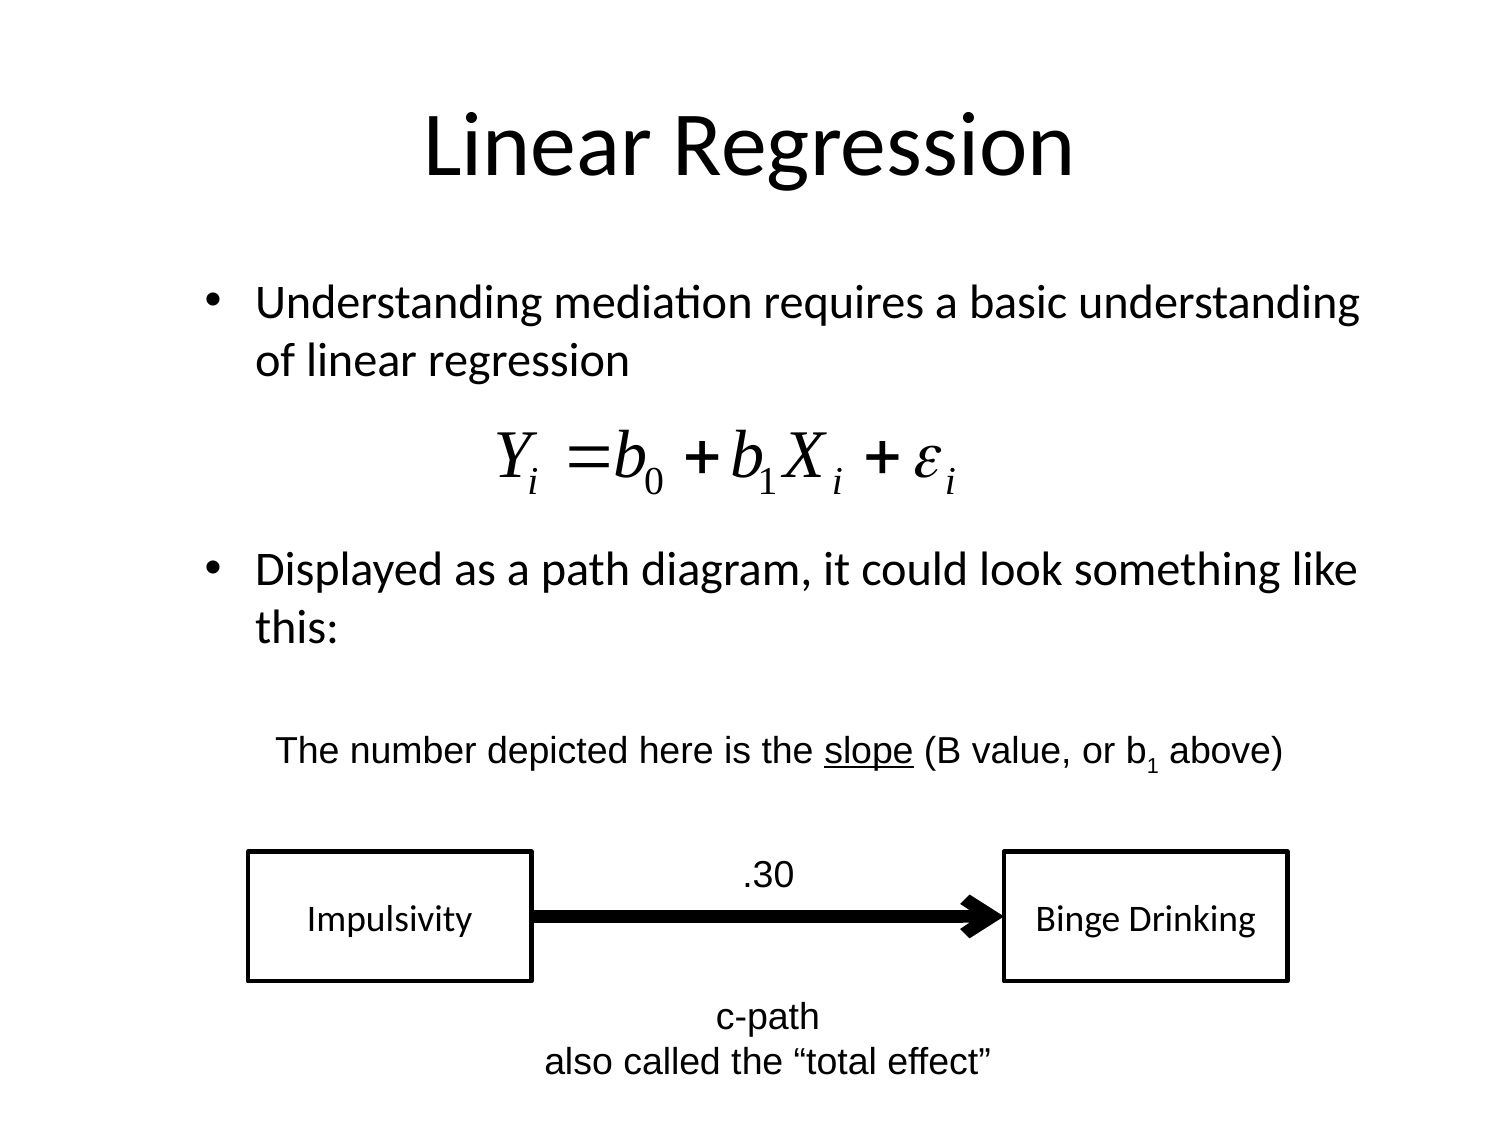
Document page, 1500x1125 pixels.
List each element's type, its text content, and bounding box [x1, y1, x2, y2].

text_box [486, 409, 970, 513]
text_box .30 [643, 842, 894, 903]
list Understanding mediation requires a basic understanding of linear regression Displayed as a path diagram, it could look something like this: [189, 262, 1425, 663]
text_box The number depicted here is the slope (B value, or b1 above) [254, 718, 1305, 785]
text_box c-path also called the “total effect” [501, 984, 1034, 1089]
text_box Binge Drinking [1002, 849, 1290, 983]
text_box Impulsivity [246, 849, 534, 983]
title Linear Regression [75, 45, 1425, 233]
